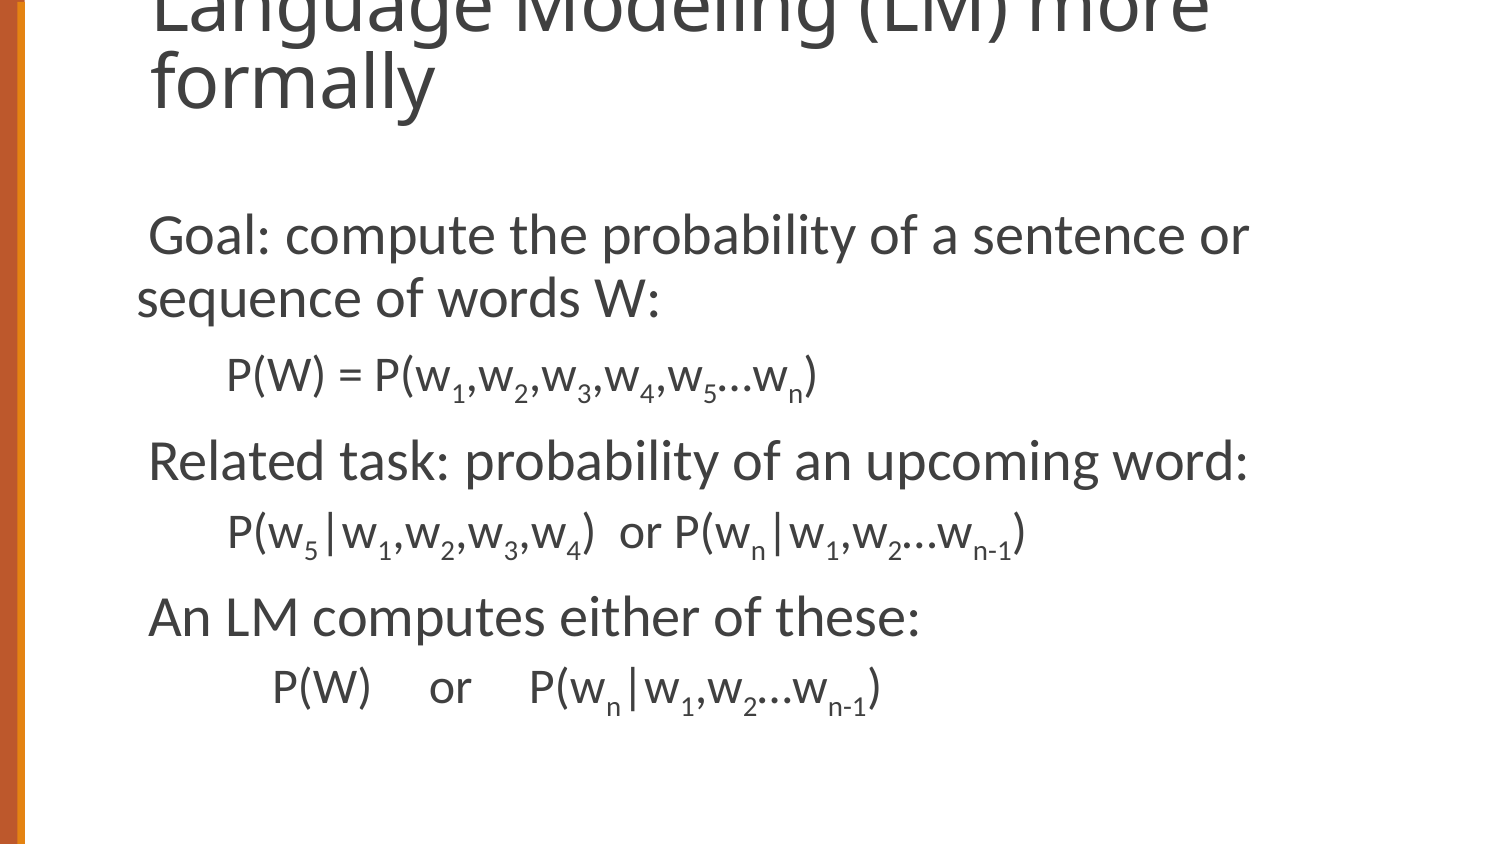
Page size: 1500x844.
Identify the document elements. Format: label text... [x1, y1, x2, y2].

list Goal: compute the probability of a sentence or sequence of words W: P(W) = P(w1,w2,w3,w4,w5…wn) Related task: probability of an upcoming word: P(w5|w1,w2,w3,w4) or P(wn|w1,w2…wn-1) An LM computes either of these: P(W) or P(wn|w1,w2…wn-1) [135, 196, 1373, 760]
title Language Modeling (LM) more formally [135, 19, 1373, 132]
